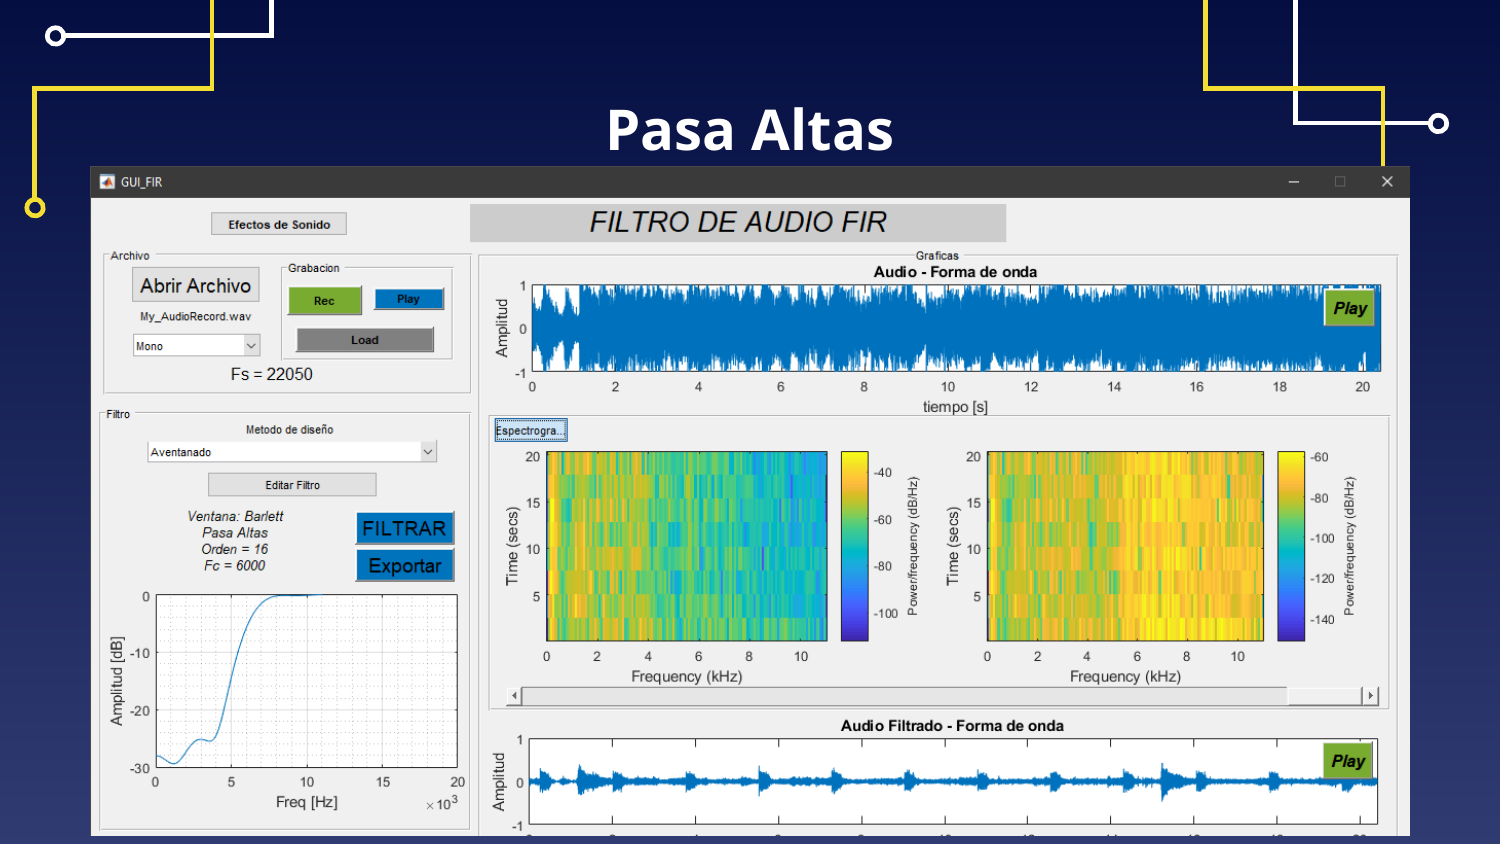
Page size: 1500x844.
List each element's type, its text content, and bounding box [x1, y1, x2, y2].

title Pasa Altas [279, 88, 1221, 165]
picture [90, 166, 1410, 836]
